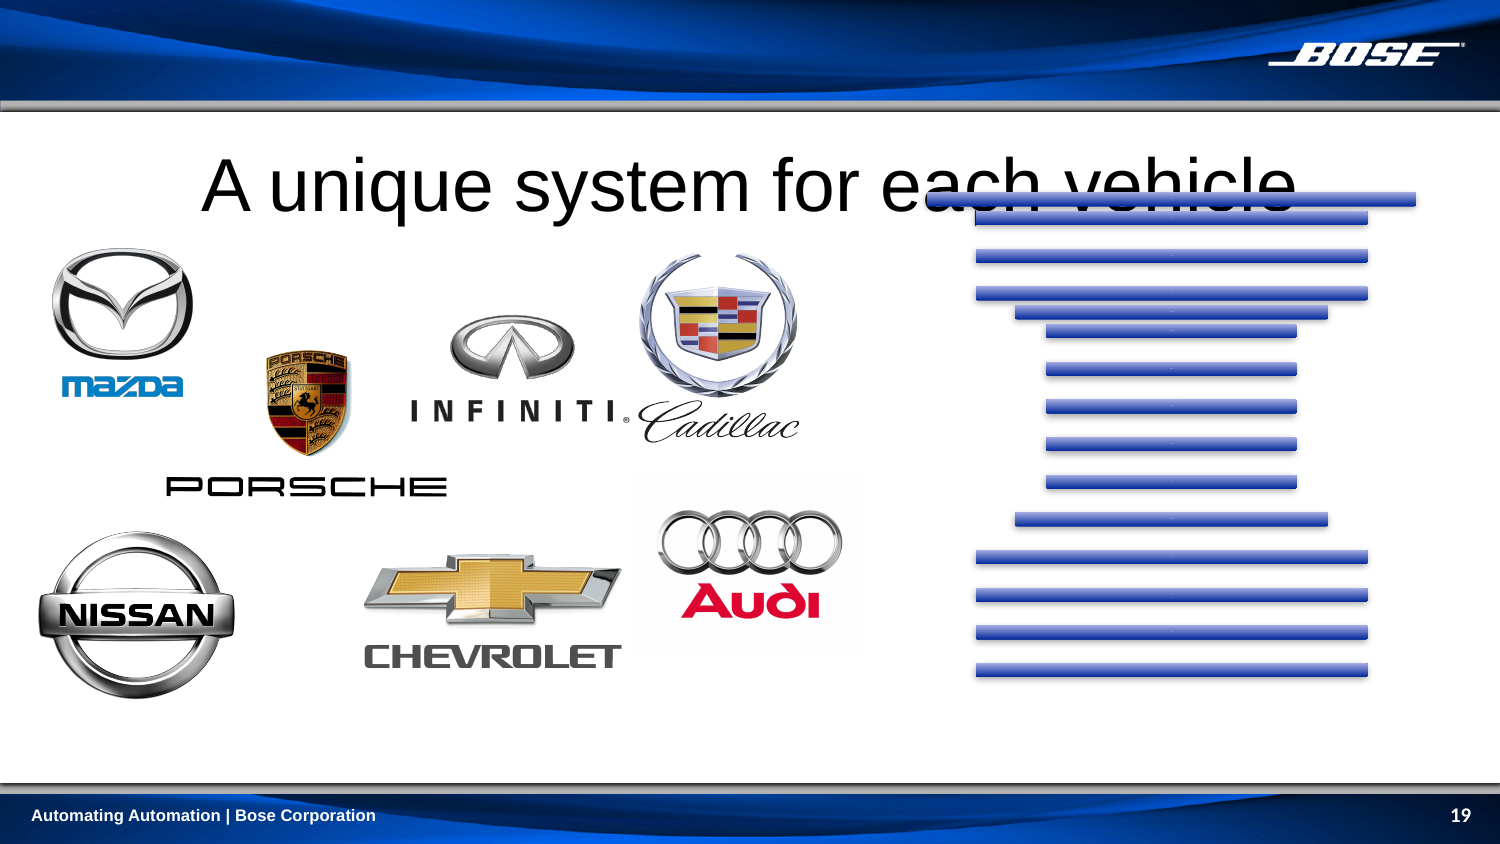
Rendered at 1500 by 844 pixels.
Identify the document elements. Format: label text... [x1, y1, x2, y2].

picture [0, 0, 1500, 844]
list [865, 191, 1479, 716]
title A unique system for each vehicle [75, 129, 1425, 249]
